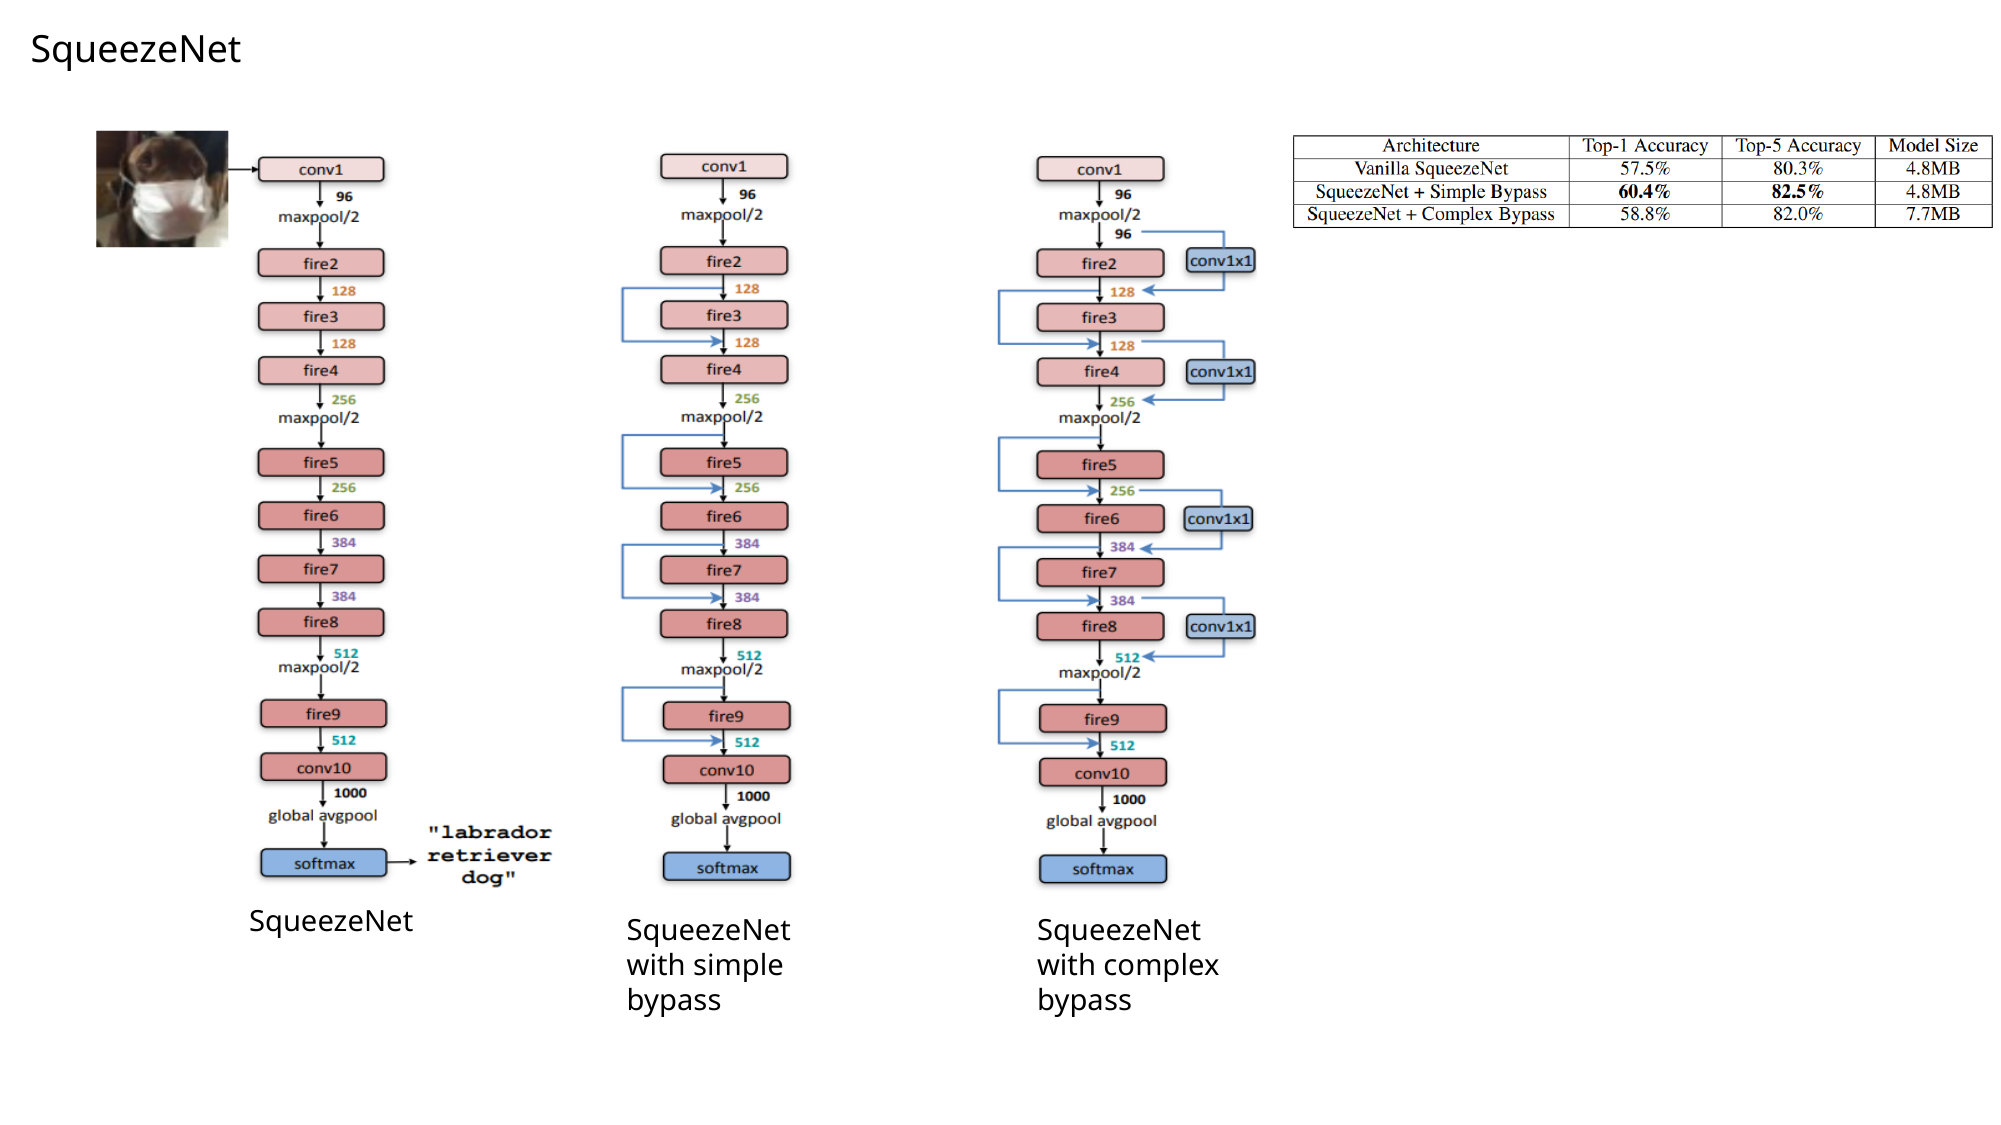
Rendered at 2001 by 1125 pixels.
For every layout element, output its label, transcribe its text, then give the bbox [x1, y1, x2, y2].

picture [1288, 135, 2000, 238]
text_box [59, 88, 1333, 978]
text_box SqueezeNet [15, 17, 1108, 78]
